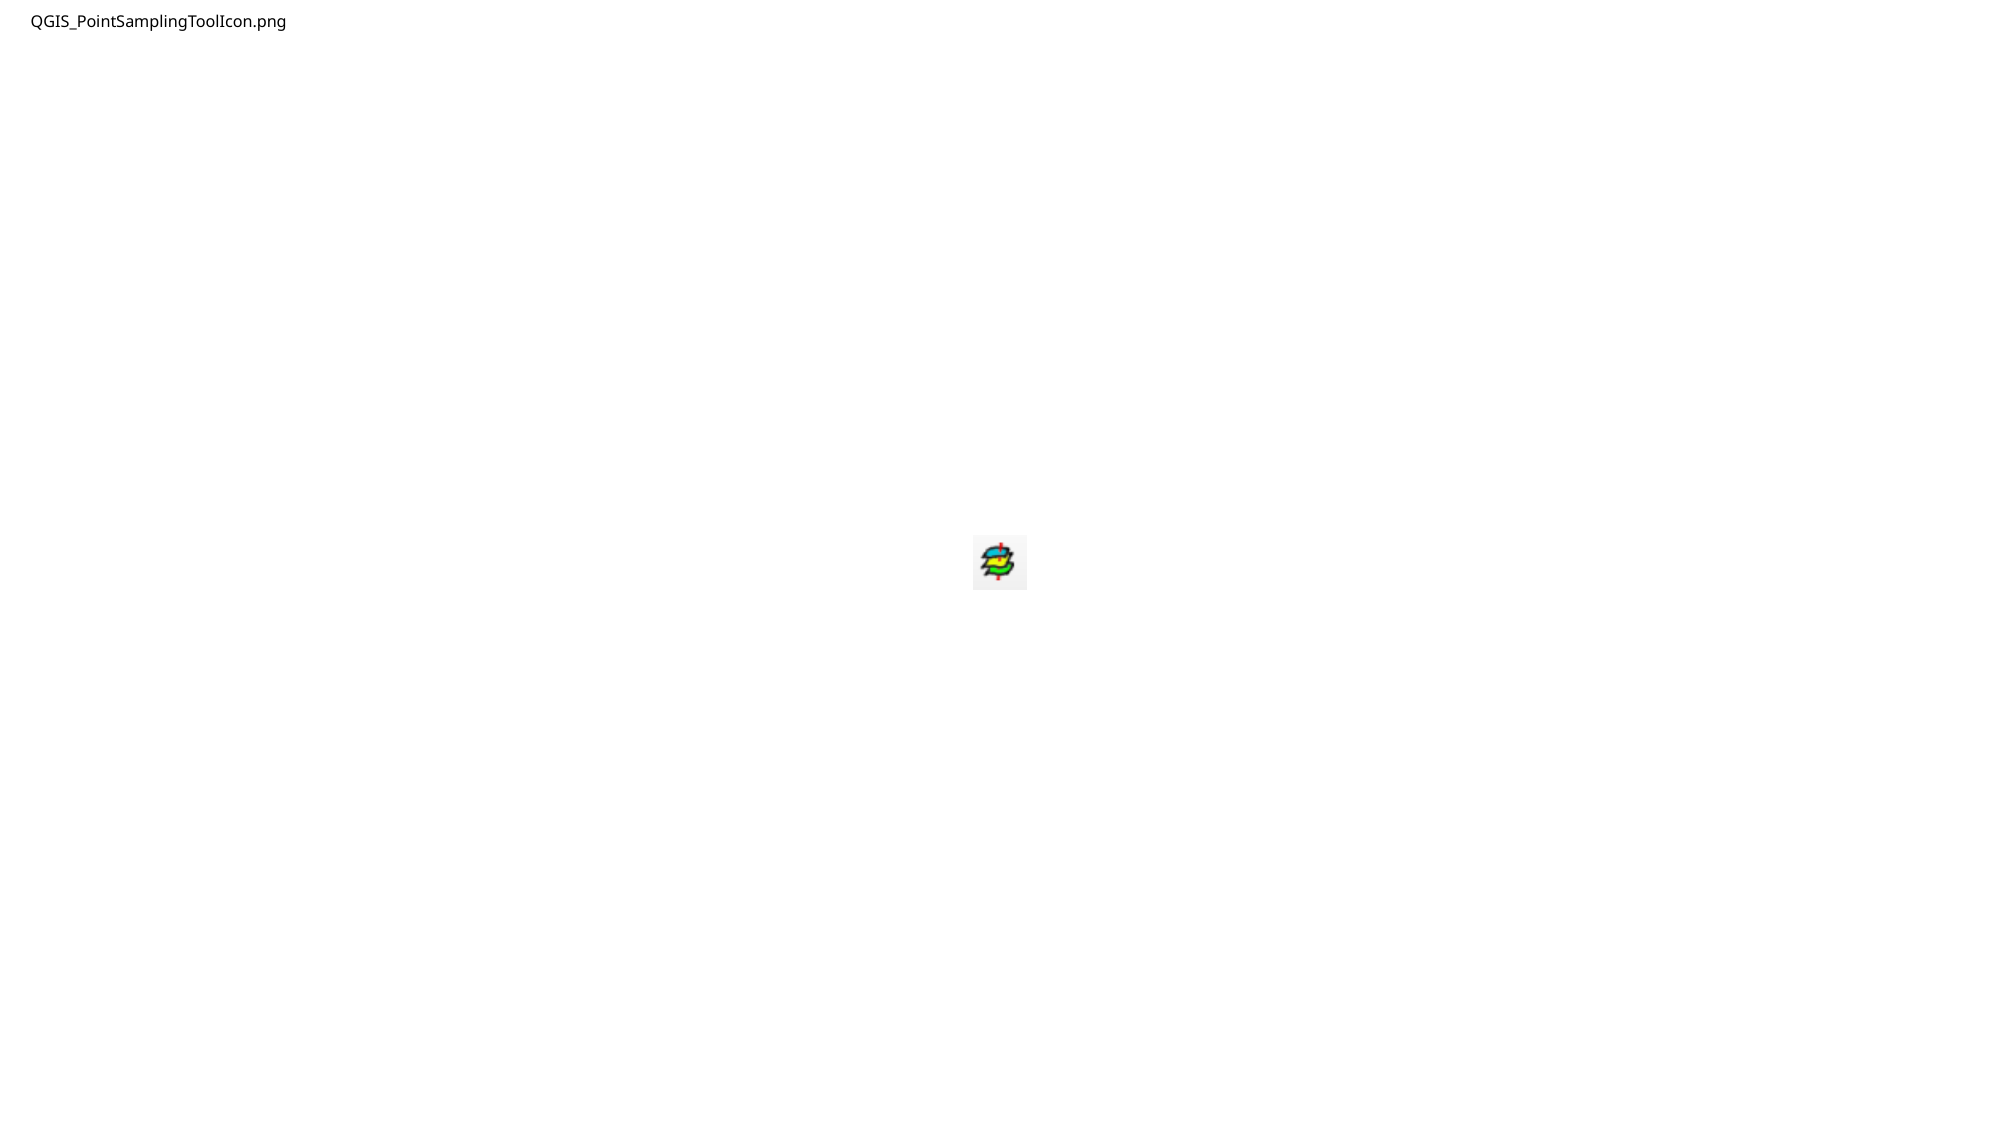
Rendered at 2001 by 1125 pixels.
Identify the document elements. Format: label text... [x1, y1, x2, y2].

title QGIS_PointSamplingToolIcon.png [15, 6, 1741, 39]
picture [973, 535, 1027, 590]
